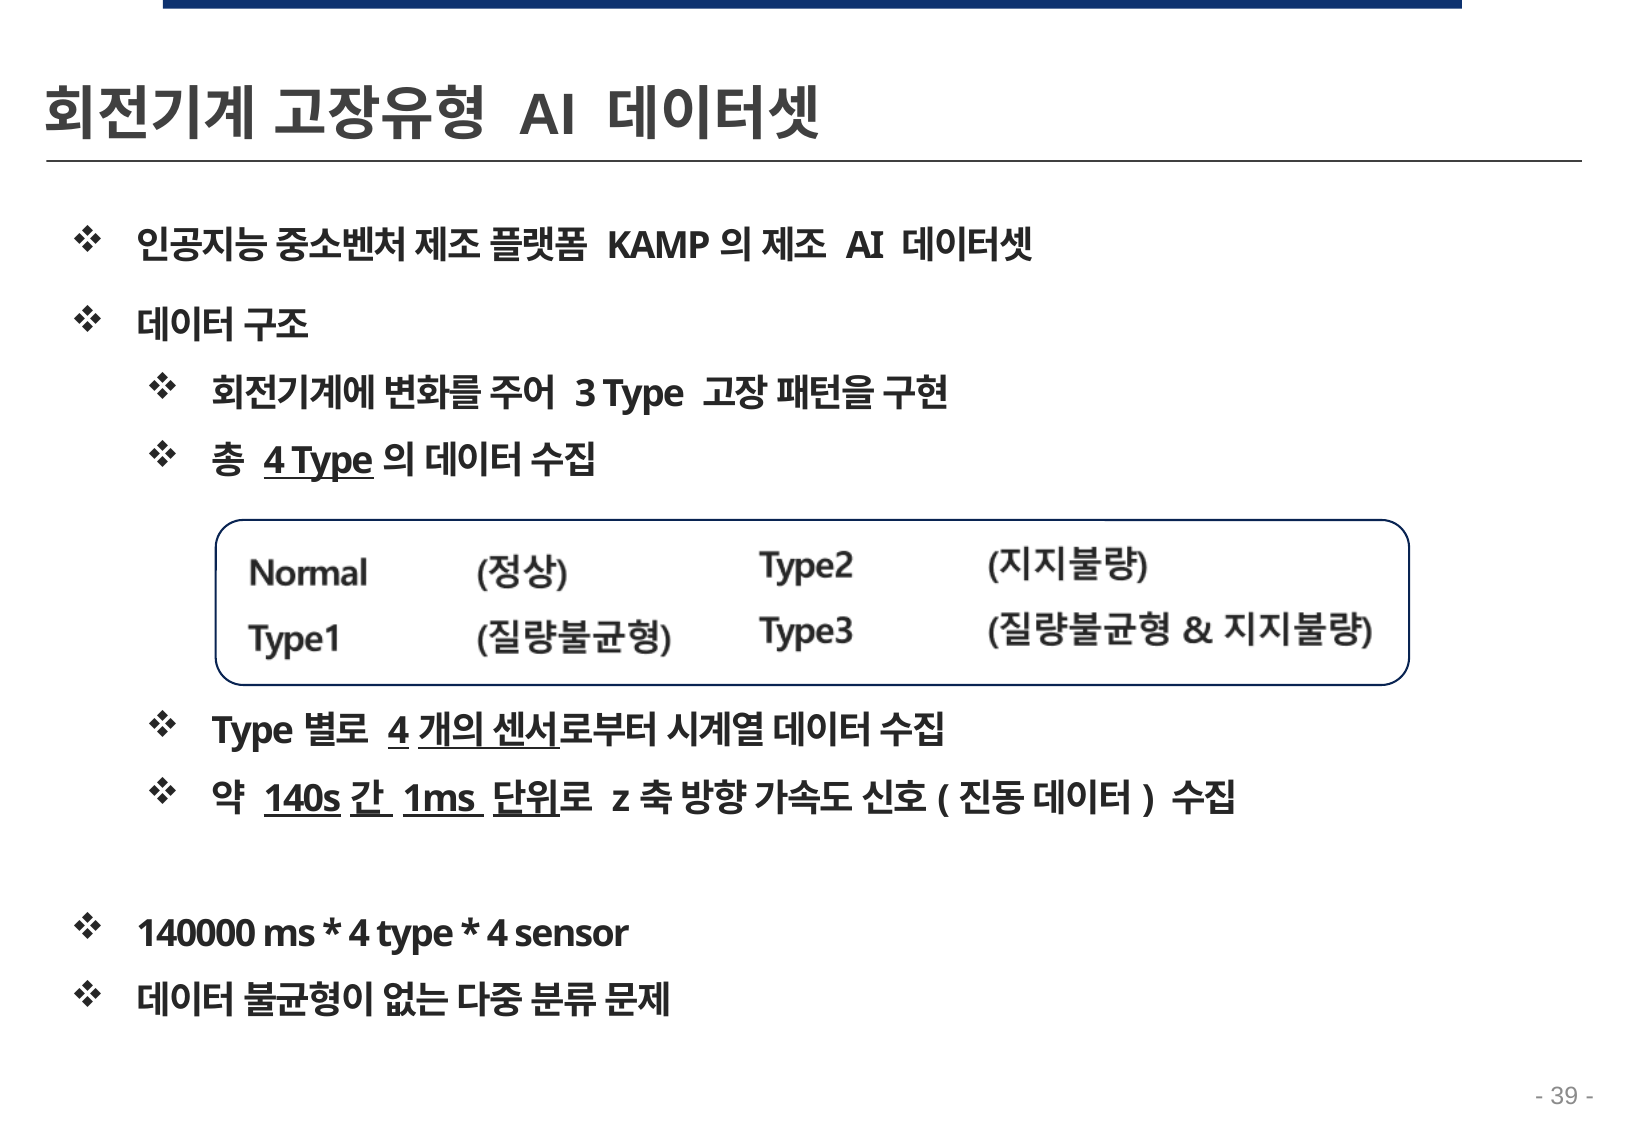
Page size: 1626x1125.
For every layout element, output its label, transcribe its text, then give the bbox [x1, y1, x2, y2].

picture [234, 543, 1396, 662]
text_box 데이터 구조 회전기계에 변화를 주어 3 Type 고장 패턴을 구현 총 4 Type의 데이터 수집 Type별로 4개의 센서로부터 시계열 데이터 수집 약 140s간 1ms 단위로 z축 방향 가속도 신호(진동 데이터) 수집 140000 ms * 4 type * 4 sensor 데이터 불균형이 없는 다중 분류 문제 [55, 226, 1463, 1029]
text_box [214, 518, 1411, 687]
text_box 인공지능 중소벤처 제조 플랫폼 KAMP의 제조 AI 데이터셋 [55, 191, 1580, 274]
text_box 회전기계 고장유형 AI 데이터셋 [28, 68, 1569, 154]
slide_number - 39 - [1243, 1064, 1609, 1125]
